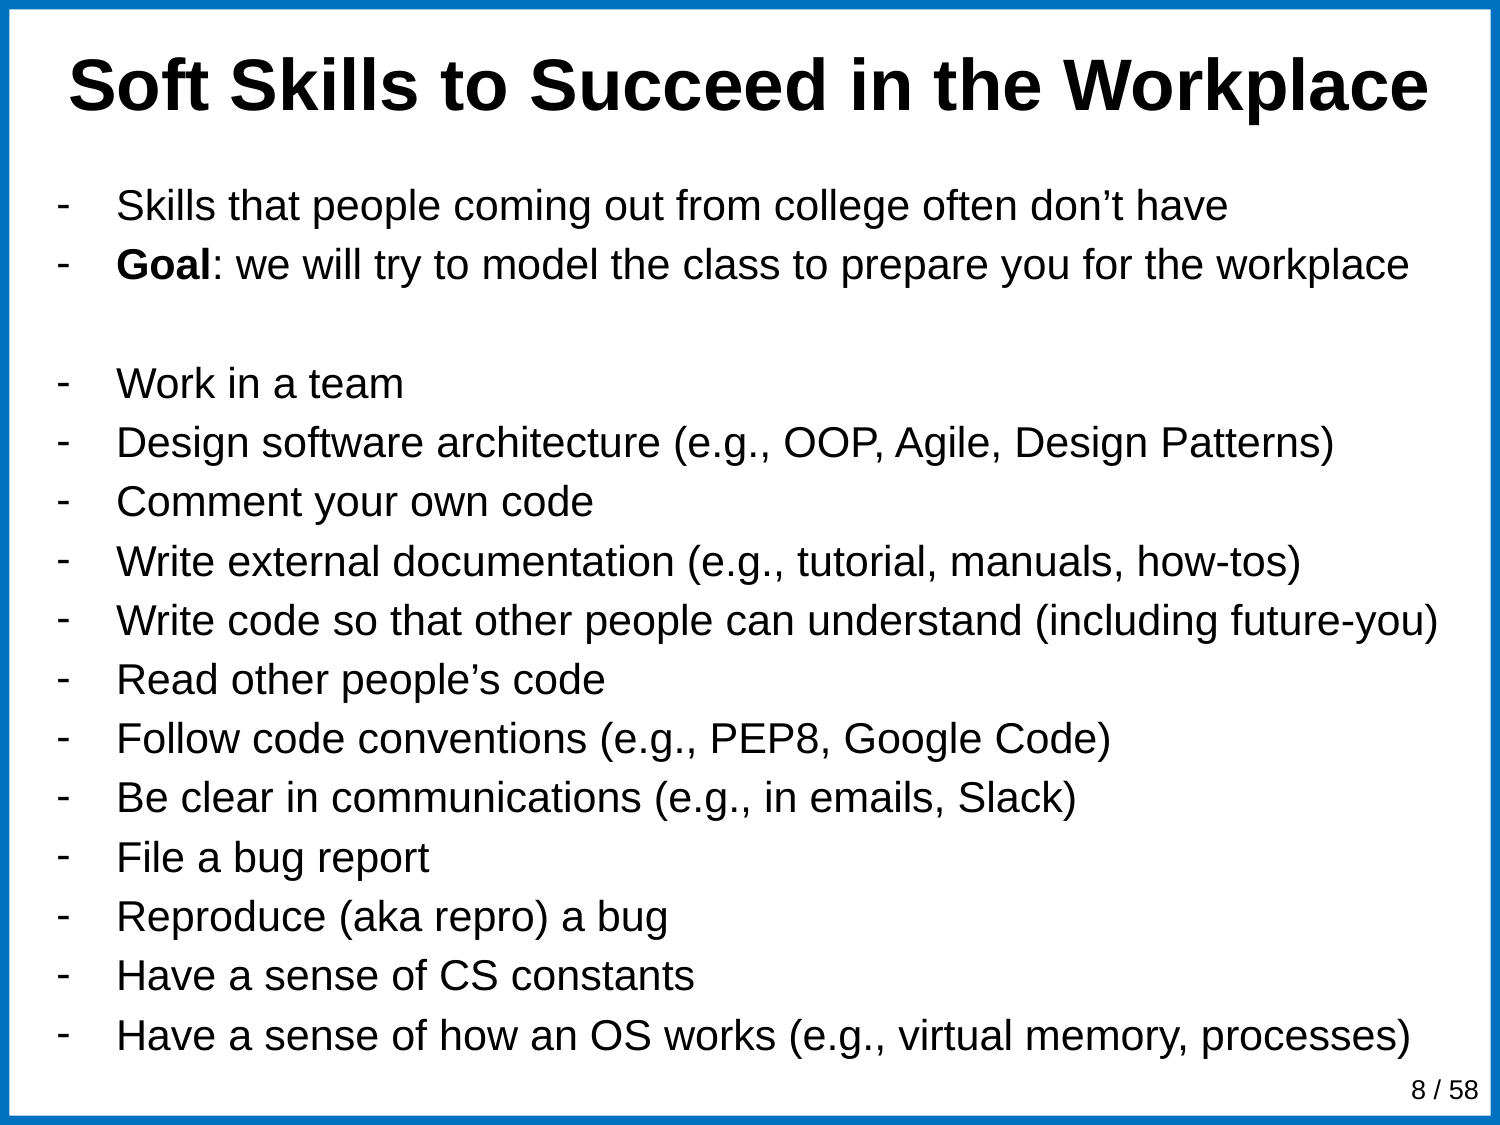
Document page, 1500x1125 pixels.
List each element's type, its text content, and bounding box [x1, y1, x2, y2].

slide_number ‹#› / 58 [1344, 1065, 1494, 1125]
list Skills that people coming out from college often don’t have Goal: we will try to model the class to prepare you for the workplace Work in a team Design software architecture (e.g., OOP, Agile, Design Patterns) Comment your own code Write external documentation (e.g., tutorial, manuals, how-tos) Write code so that other people can understand (including future-you) Read other people’s code Follow code conventions (e.g., PEP8, Google Code) Be clear in communications (e.g., in emails, Slack) File a bug report Reproduce (aka repro) a bug Have a sense of CS constants Have a sense of how an OS works (e.g., virtual memory, processes) [24, 162, 1475, 1110]
title Soft Skills to Succeed in the Workplace [24, 24, 1475, 138]
